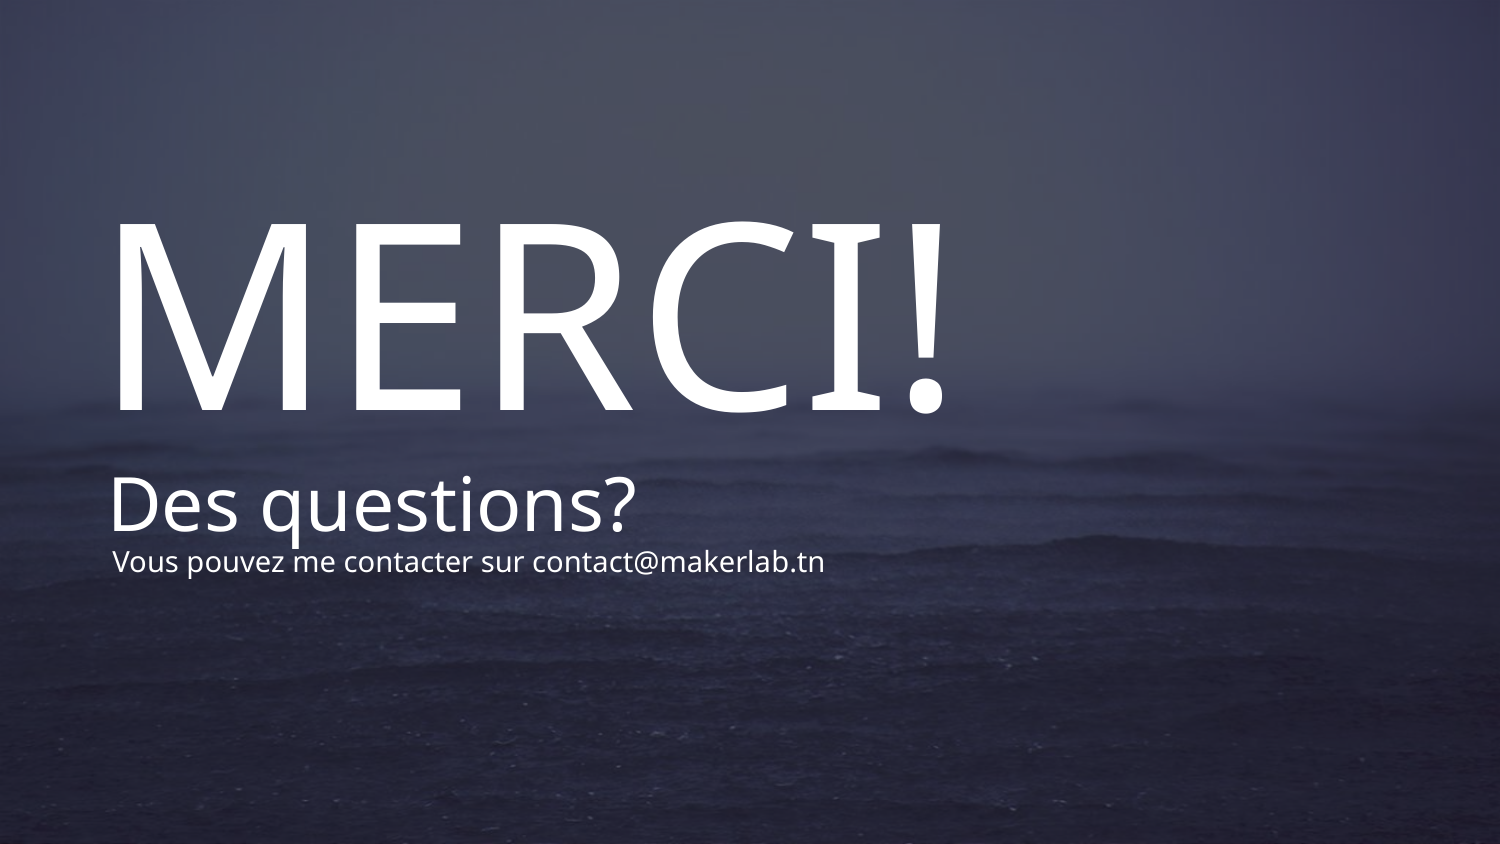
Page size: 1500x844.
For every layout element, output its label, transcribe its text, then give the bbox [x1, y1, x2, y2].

text_box Vous pouvez me contacter sur contact@makerlab.tn [97, 528, 1179, 648]
text_box MERCI! [79, 134, 1414, 325]
text_box Des questions? [92, 428, 762, 588]
